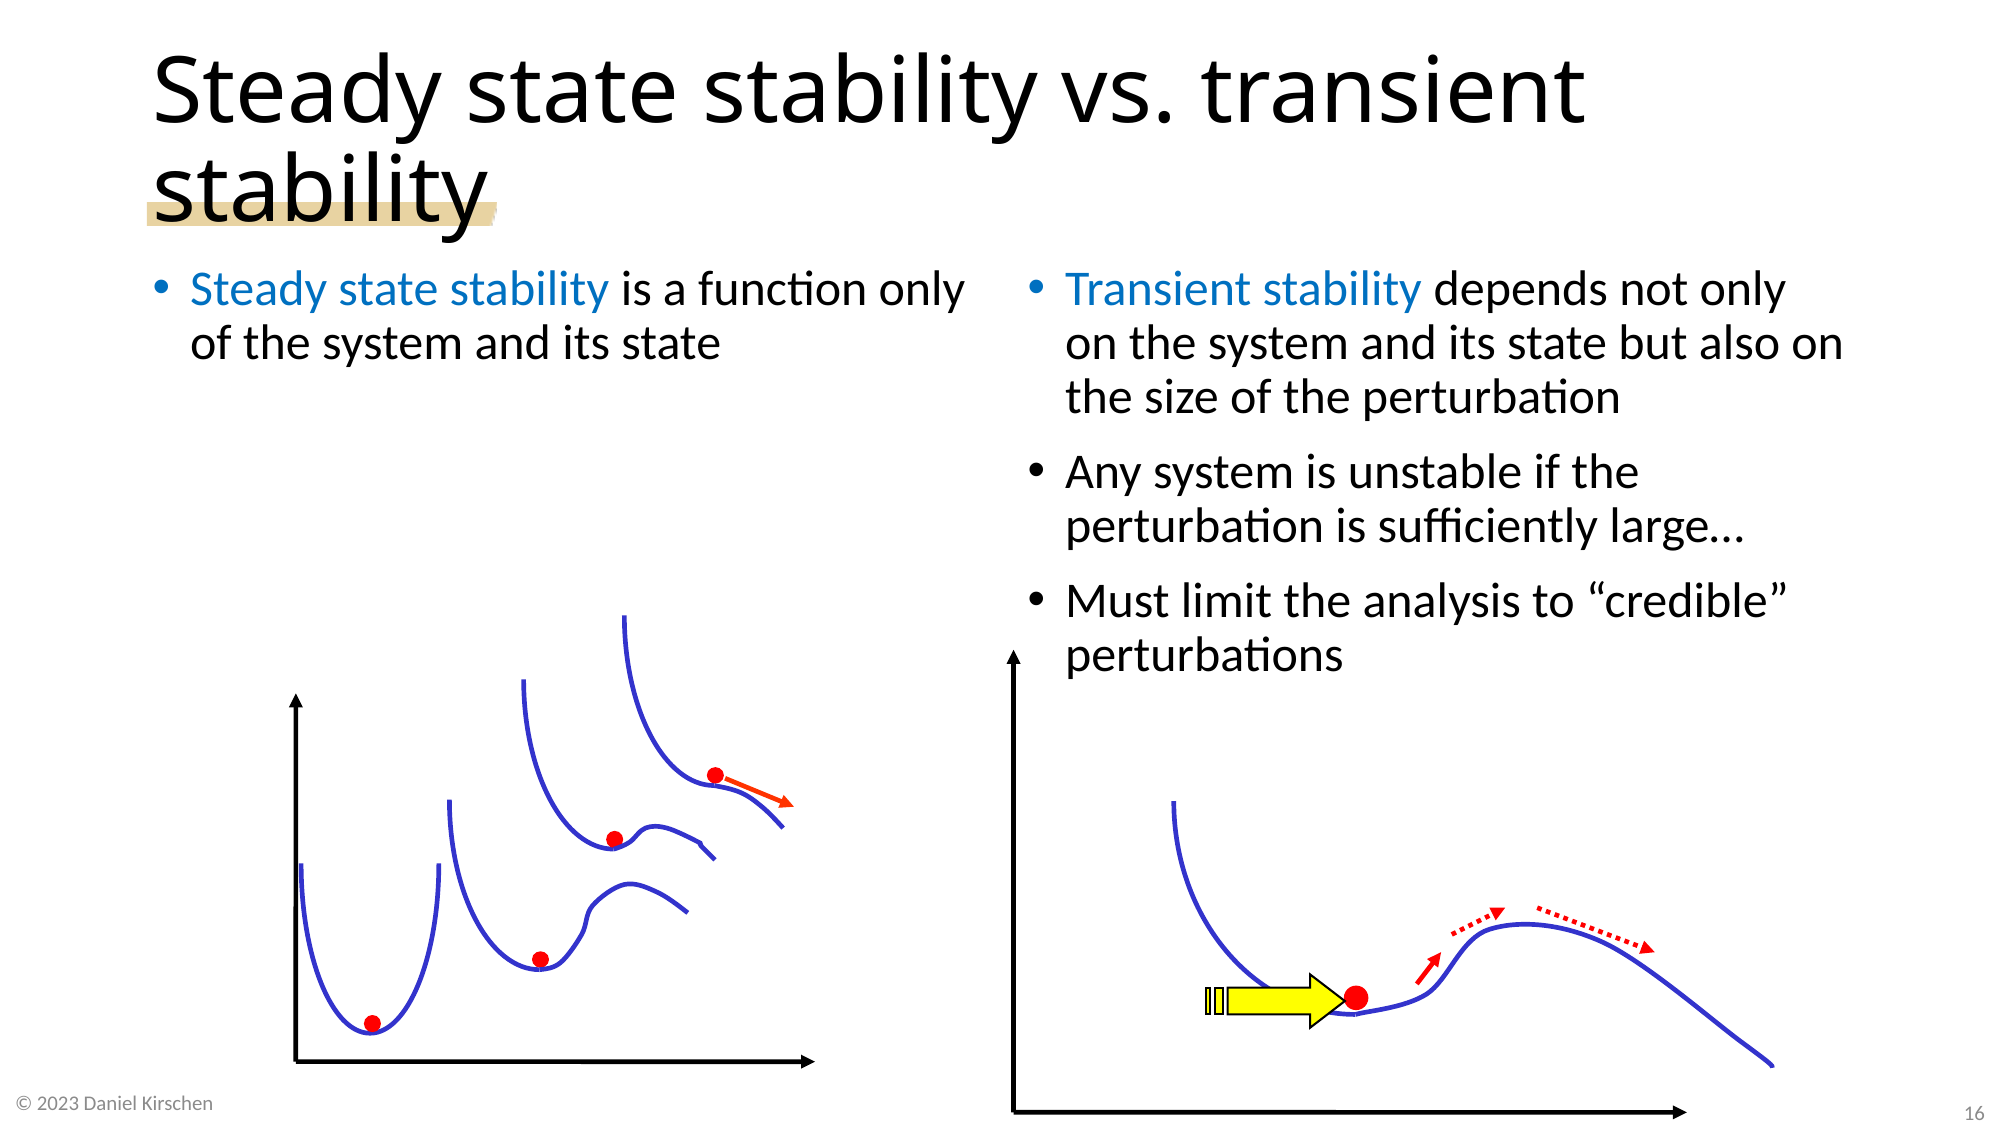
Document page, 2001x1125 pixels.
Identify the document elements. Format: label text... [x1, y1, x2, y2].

list Steady state stability is a function only of the system and its state [137, 255, 984, 1016]
slide_number © 2023 Daniel Kirschen [0, 1079, 484, 1125]
title Steady state stability vs. transient stability [137, 59, 1863, 226]
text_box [295, 615, 816, 1062]
list Transient stability depends not only on the system and its state but also on the size of the perturbation Any system is unstable if the perturbation is sufficiently large… Must limit the analysis to “credible” perturbations [1012, 255, 1863, 1016]
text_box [1013, 649, 1774, 1113]
slide_number 16 [1550, 1088, 2000, 1125]
